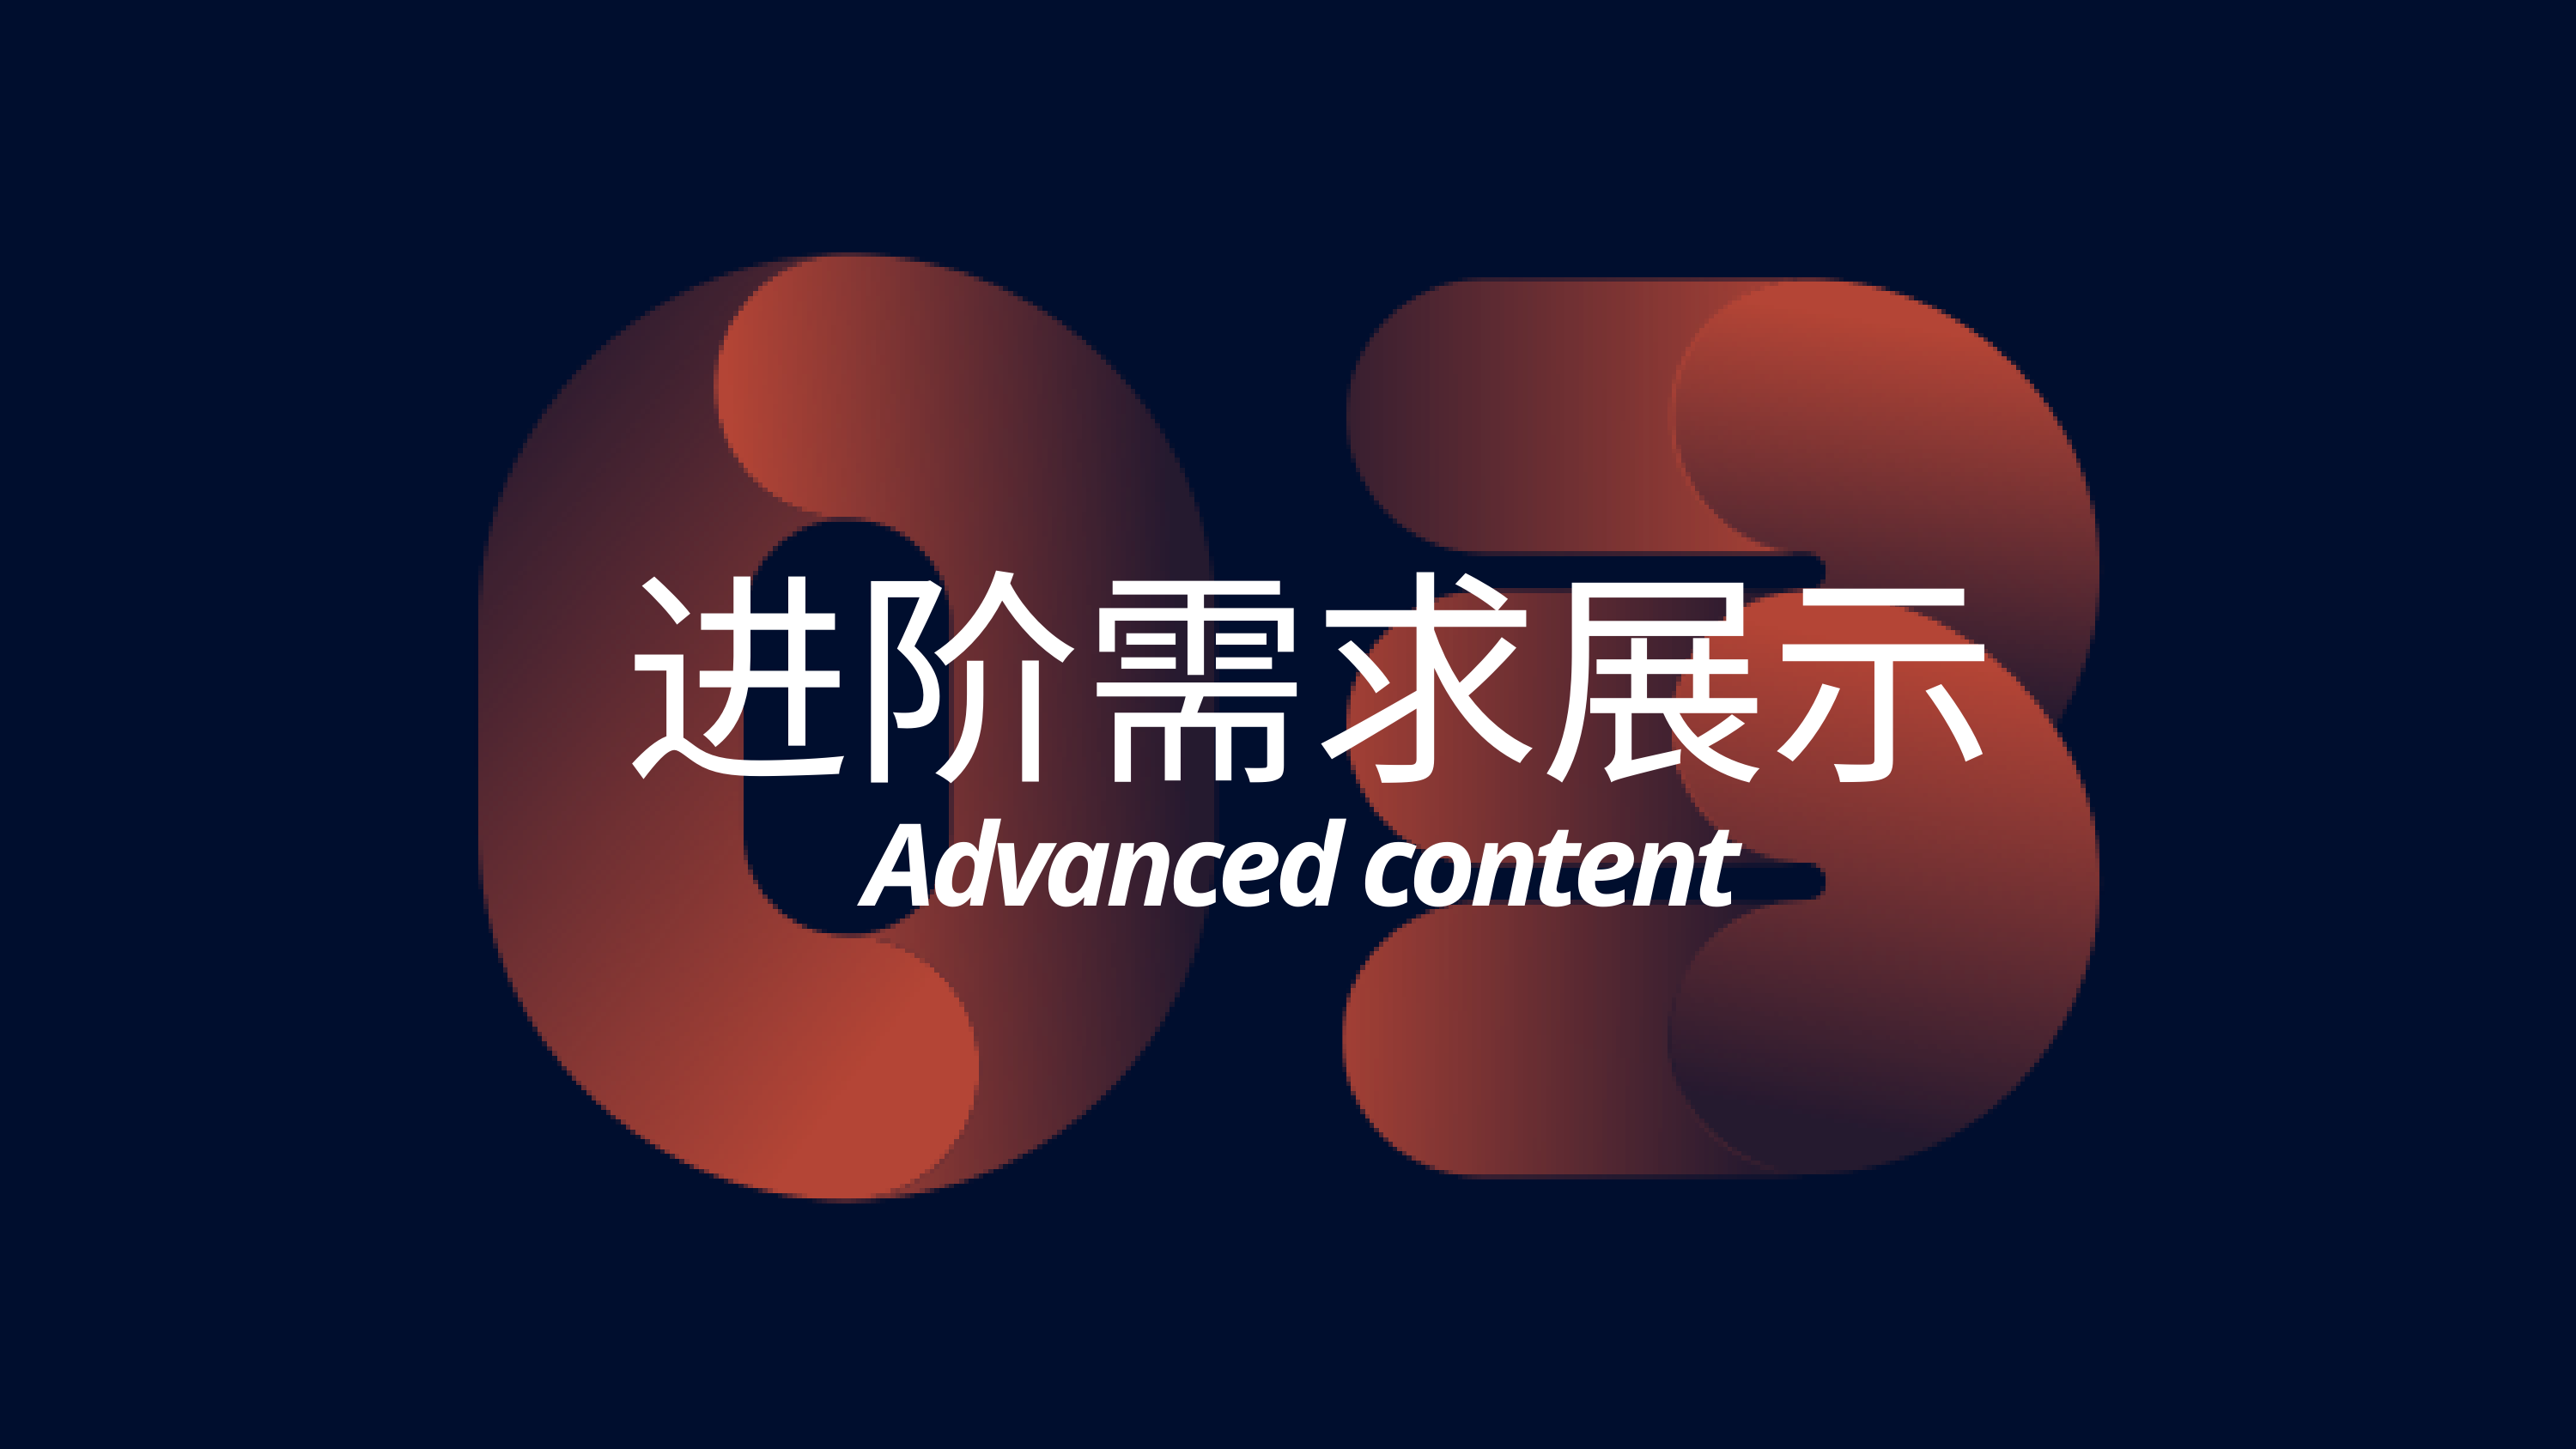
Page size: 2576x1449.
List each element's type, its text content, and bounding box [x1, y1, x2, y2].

text_box [474, 252, 1219, 1203]
text_box [1342, 277, 2105, 1179]
text_box Advanced content [700, 814, 1905, 929]
text_box 进阶需求展示 [594, 489, 2028, 810]
